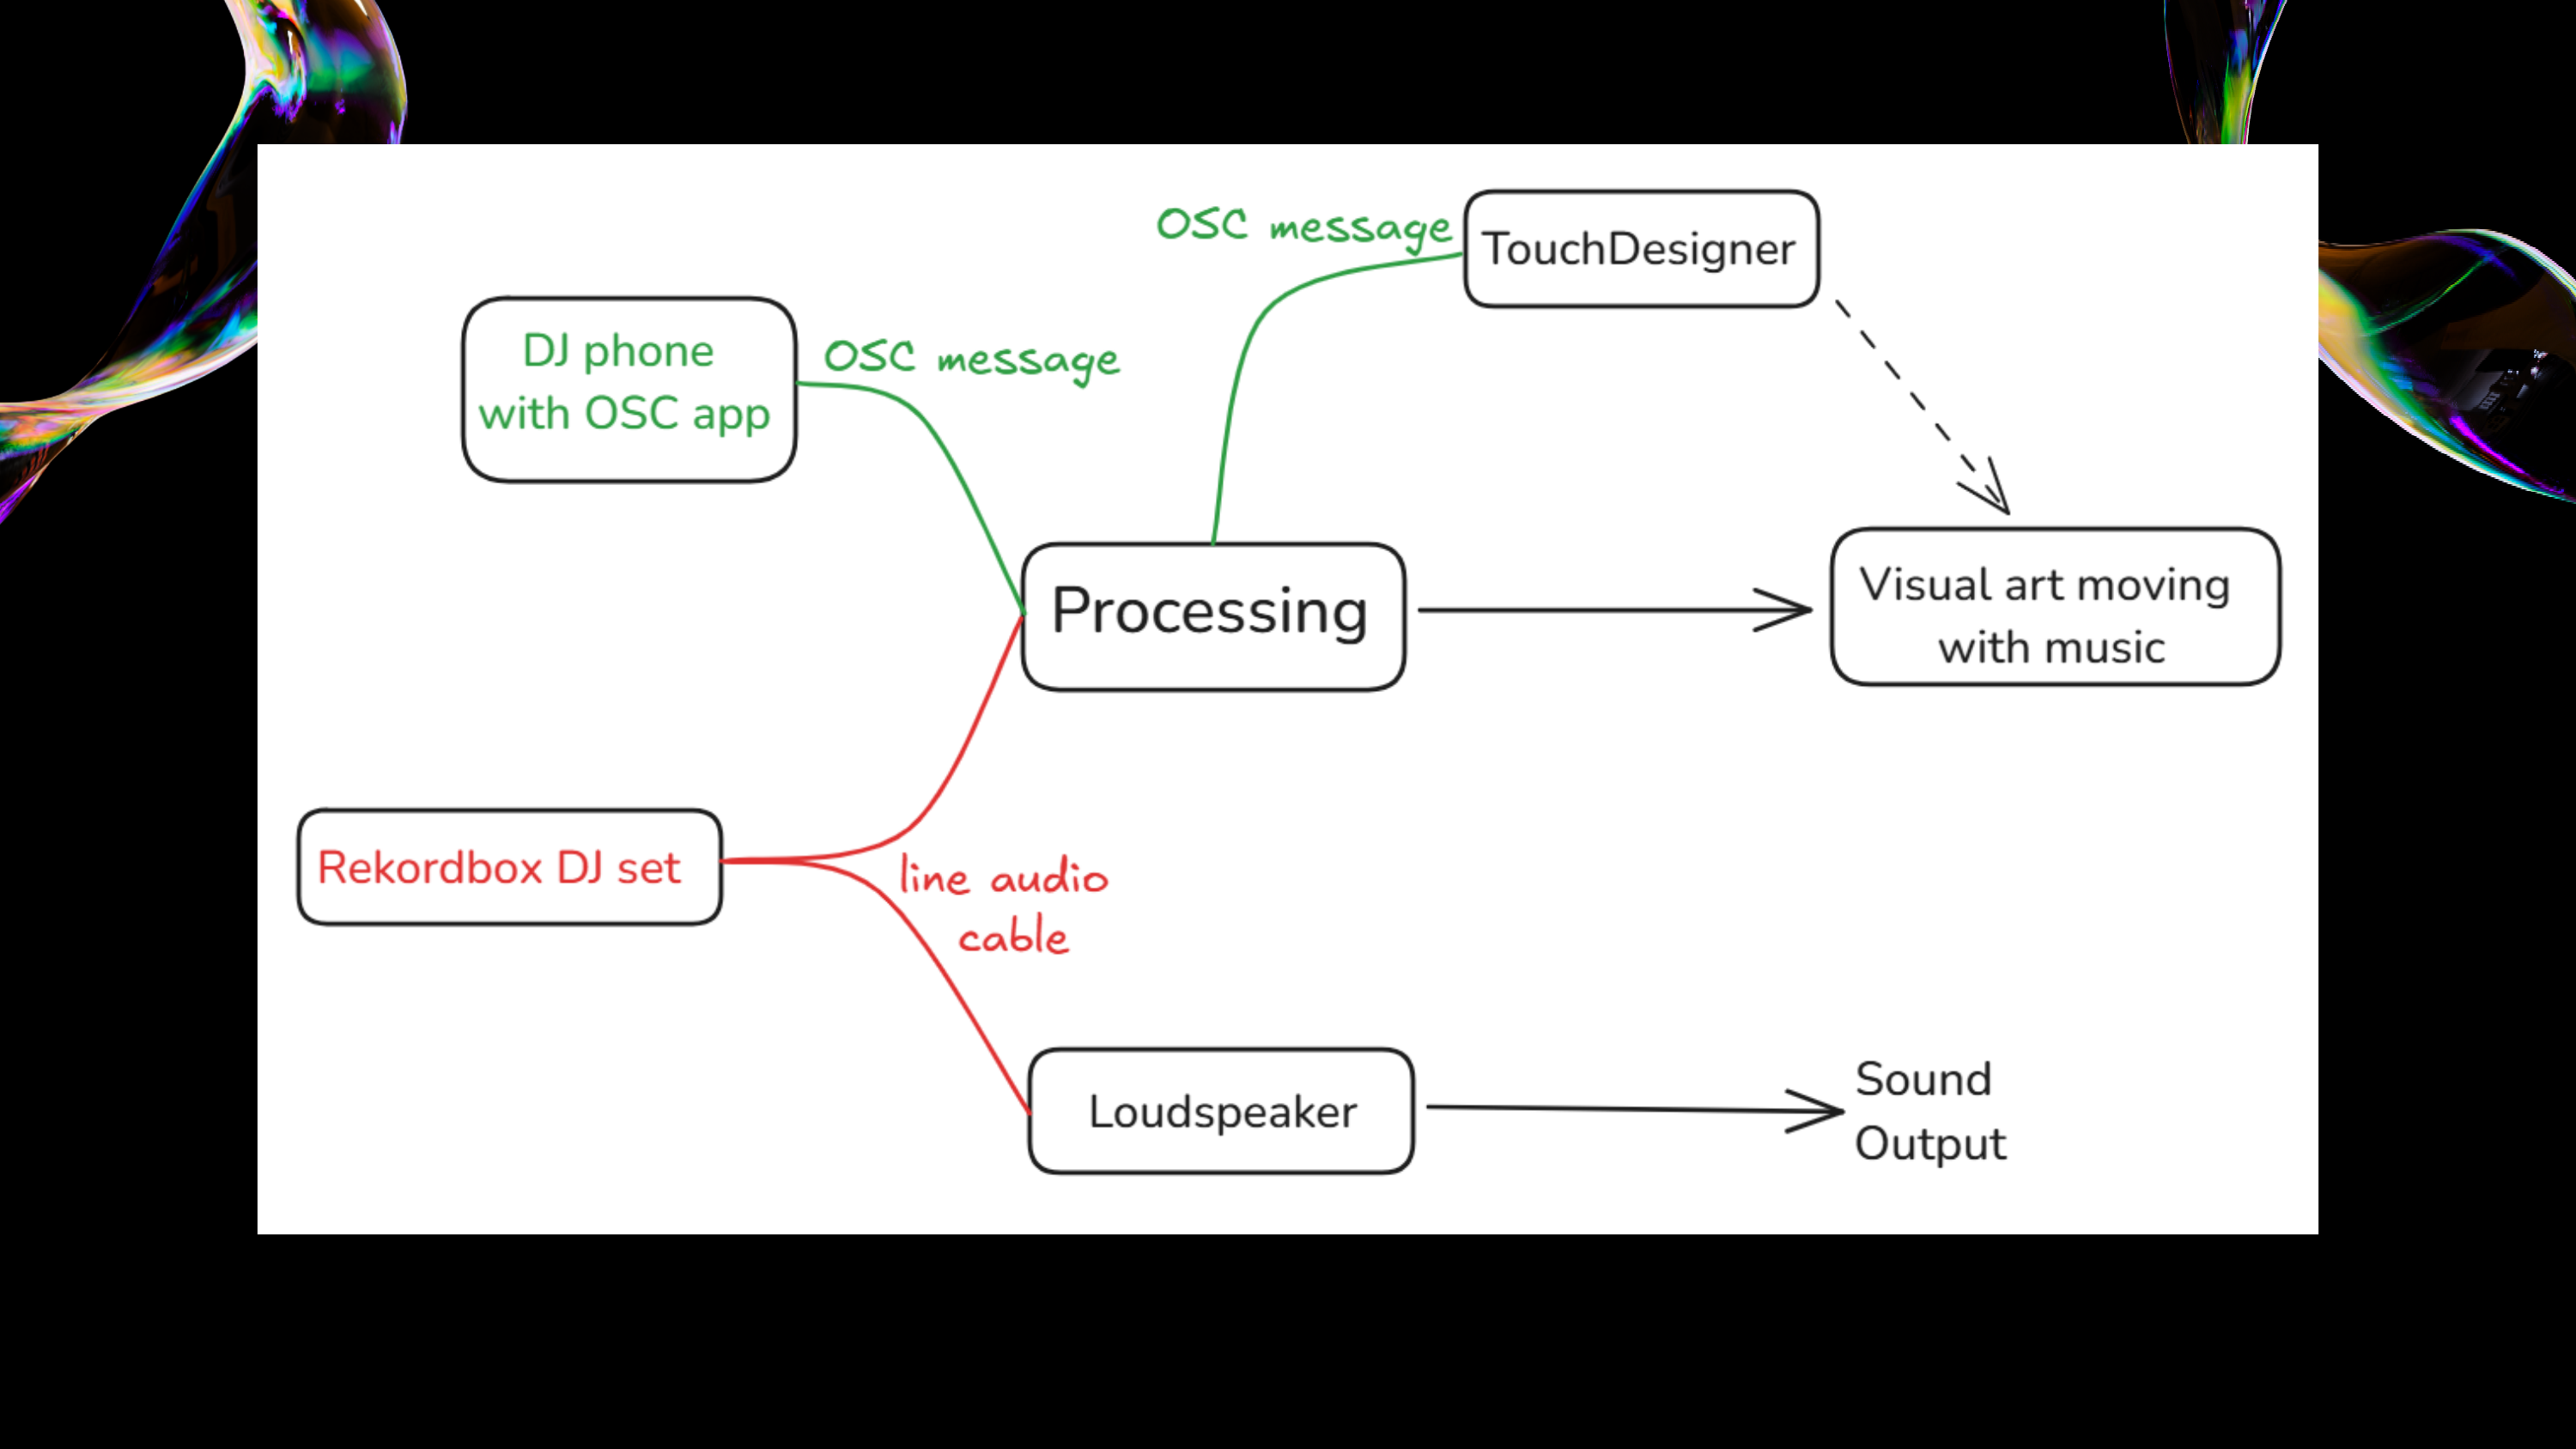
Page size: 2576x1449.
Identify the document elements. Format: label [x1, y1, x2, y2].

text_box [2164, 0, 2576, 793]
text_box [257, 144, 2319, 1234]
text_box [0, 0, 409, 567]
